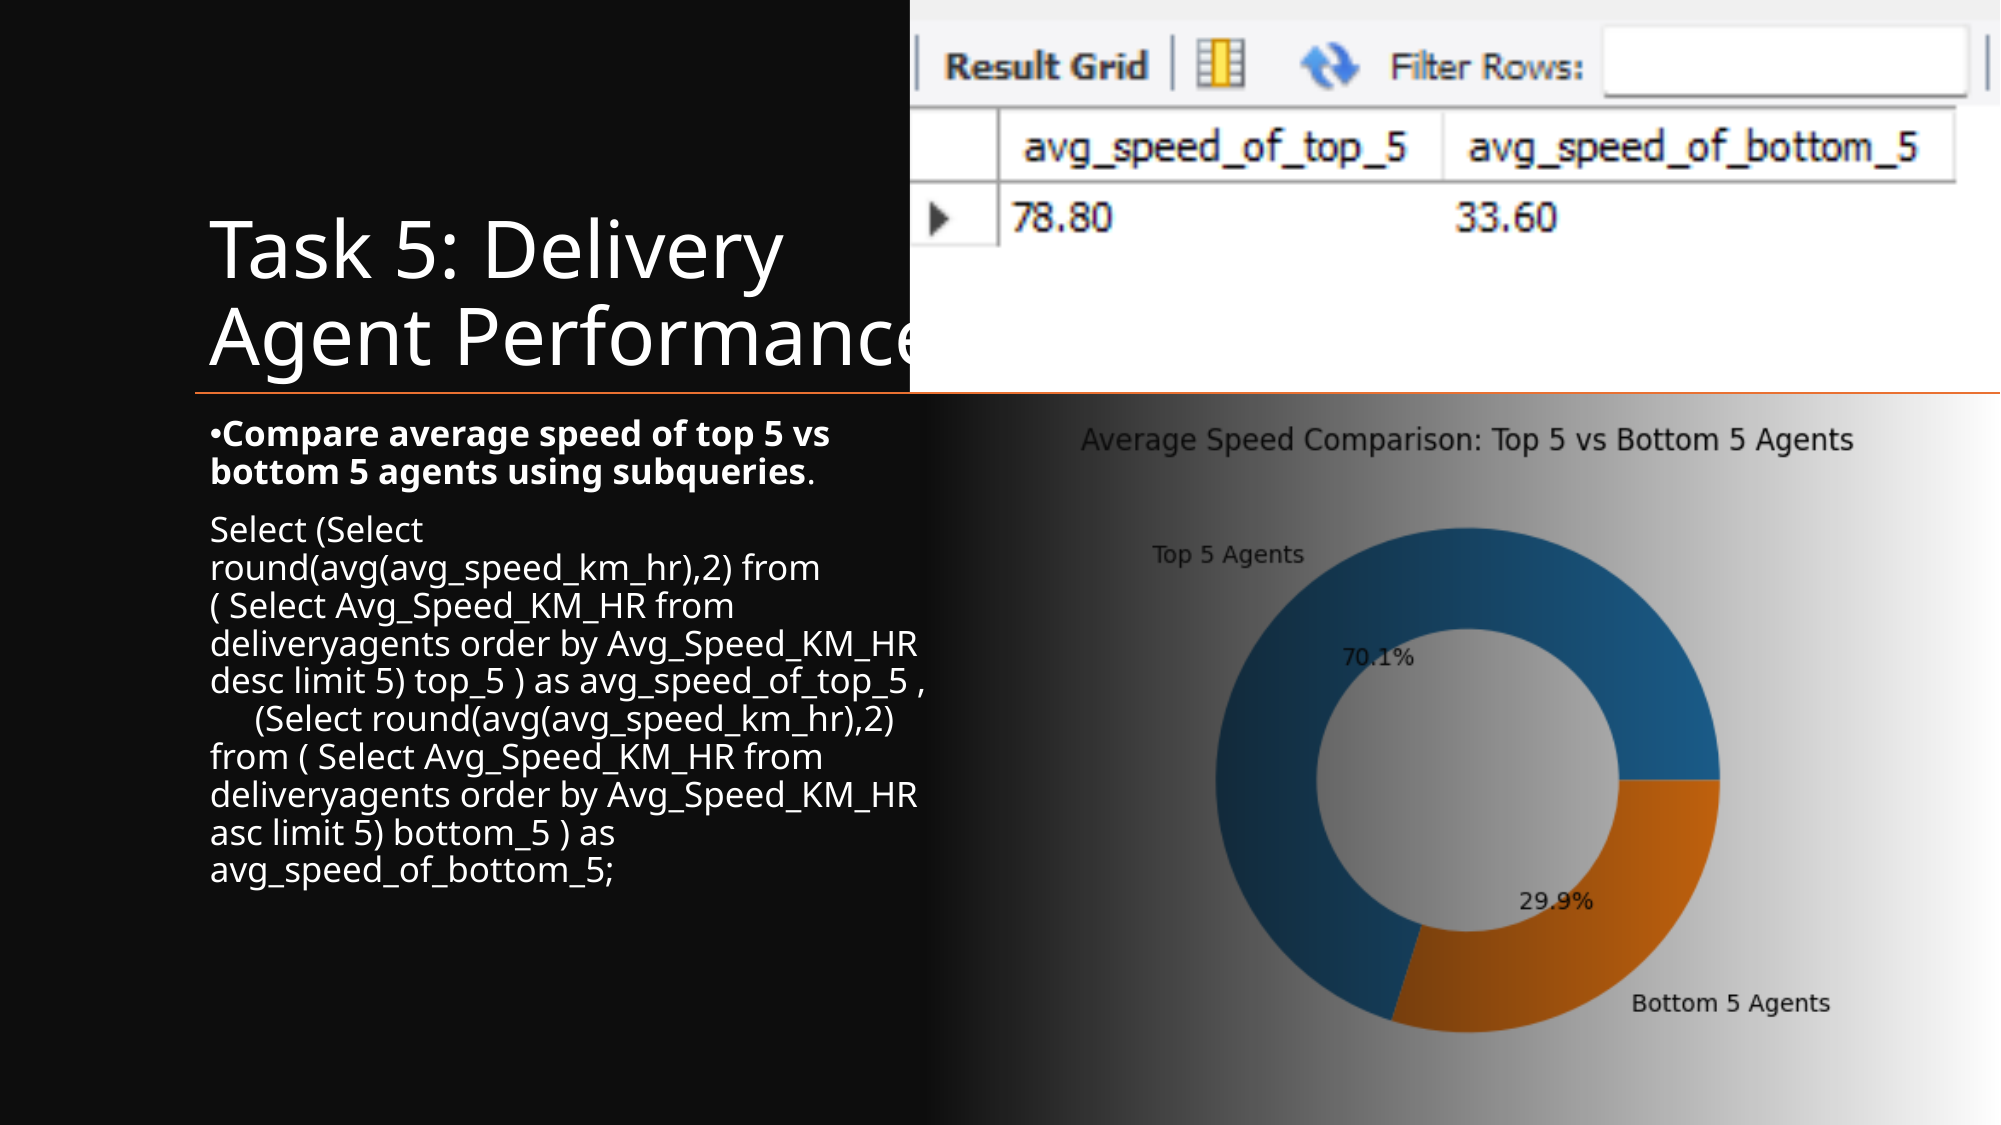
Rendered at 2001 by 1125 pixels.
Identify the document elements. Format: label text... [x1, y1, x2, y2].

list Compare average speed of top 5 vs bottom 5 agents using subqueries. Select (Select round(avg(avg_speed_km_hr),2) from ( Select Avg_Speed_KM_HR from deliveryagents order by Avg_Speed_KM_HR desc limit 5) top_5 ) as avg_speed_of_top_5 , (Select round(avg(avg_speed_km_hr),2) from ( Select Avg_Speed_KM_HR from deliveryagents order by Avg_Speed_KM_HR asc limit 5) bottom_5 ) as avg_speed_of_bottom_5; [194, 408, 909, 904]
title Task 5: Delivery Agent Performance [194, 149, 909, 390]
picture [909, 0, 2000, 392]
text_box [0, 0, 909, 1125]
picture [909, 394, 2000, 1125]
